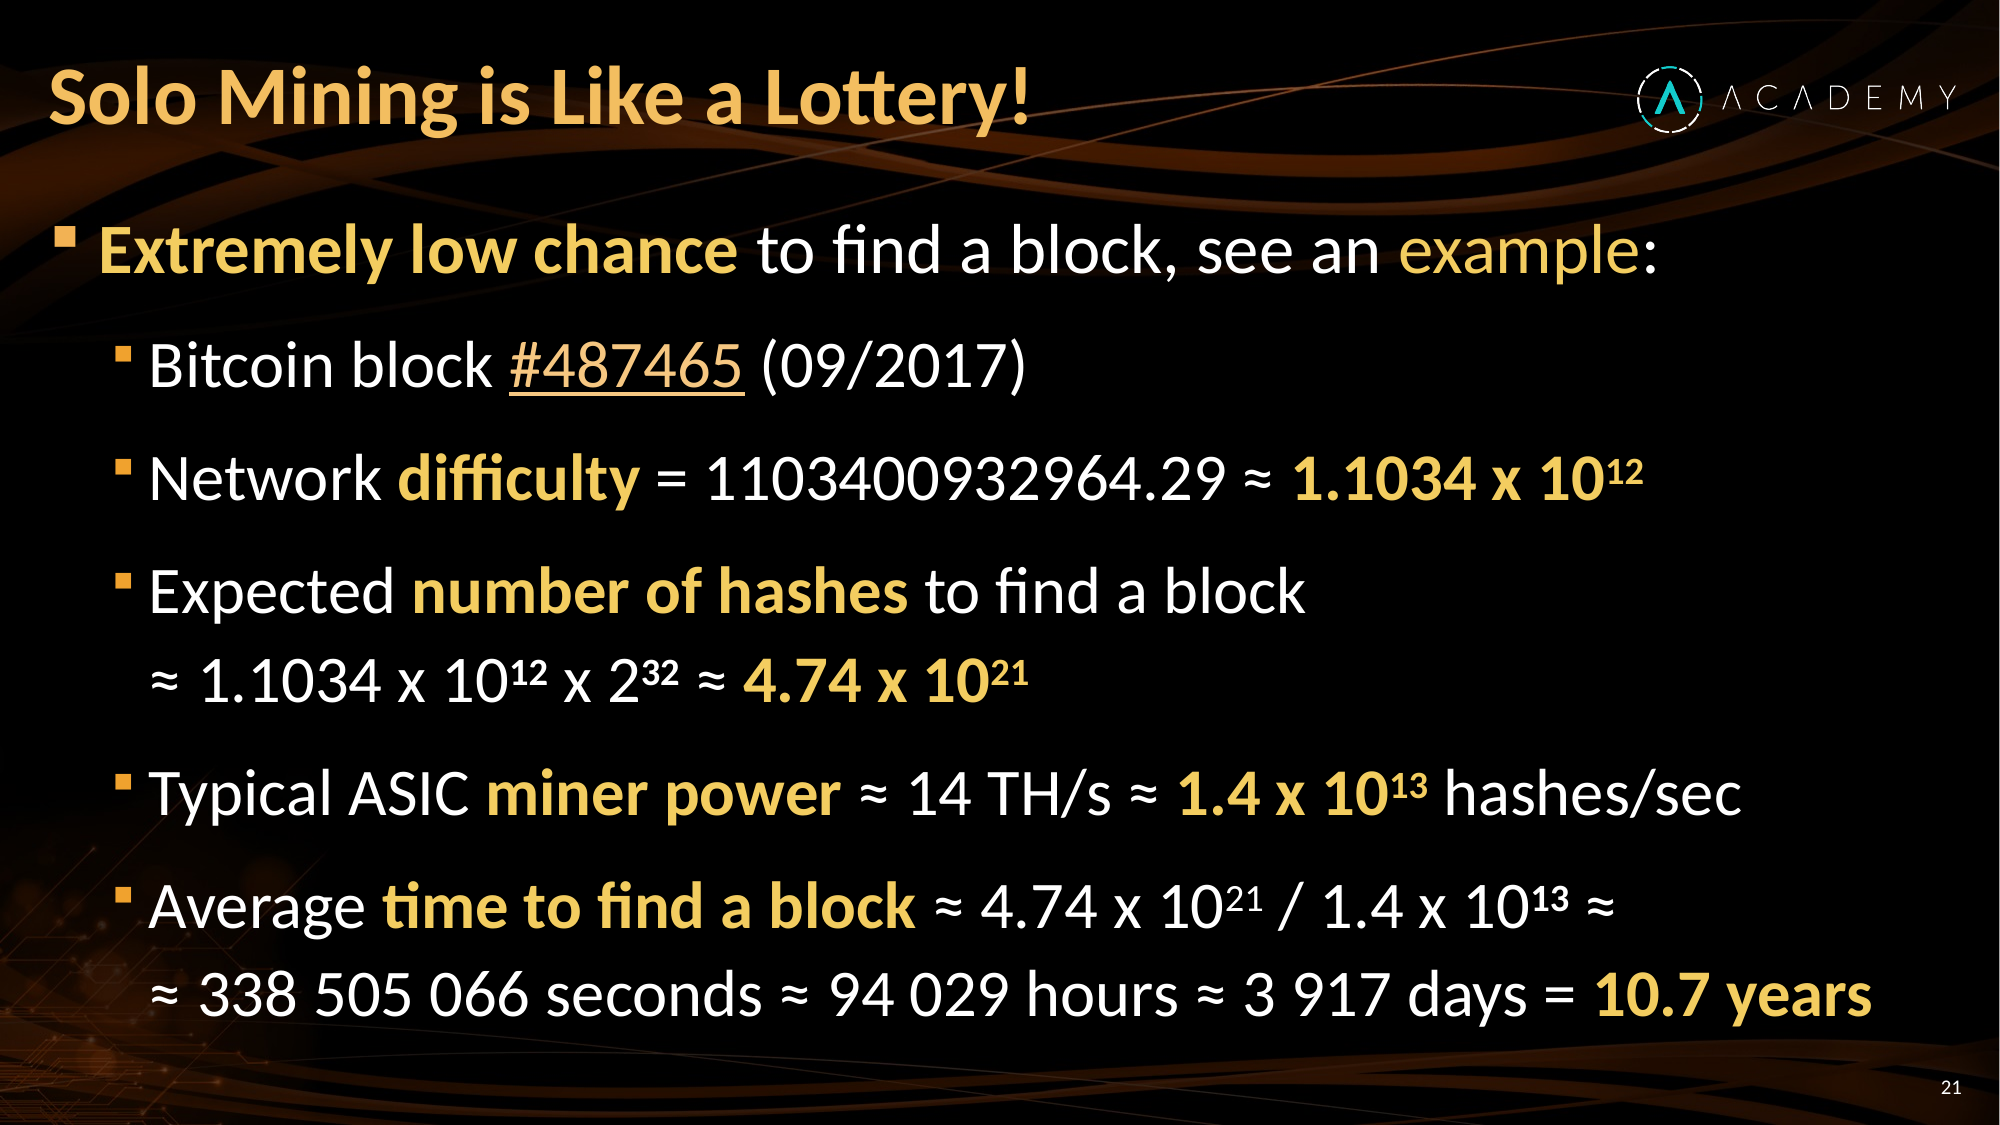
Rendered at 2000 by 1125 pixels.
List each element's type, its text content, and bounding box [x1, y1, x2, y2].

list Extremely low chance to find a block, see an example: Bitcoin block #487465 (09/2017) Network difficulty = 1103400932964.29 ≈ 1.1034 x 1012 Expected number of hashes to find a block ≈ 1.1034 x 1012 x 232 ≈ 4.74 x 1021 Typical ASIC miner power ≈ 14 TH/s ≈ 1.4 x 1013 hashes/sec Average time to find a block ≈ 4.74 x 1021 / 1.4 x 1013 ≈ ≈ 338 505 066 seconds ≈ 94 029 hours ≈ 3 917 days = 10.7 years [31, 188, 1968, 1103]
picture [0, 0, 2000, 1125]
title Solo Mining is Like a Lottery! [30, 6, 1602, 189]
